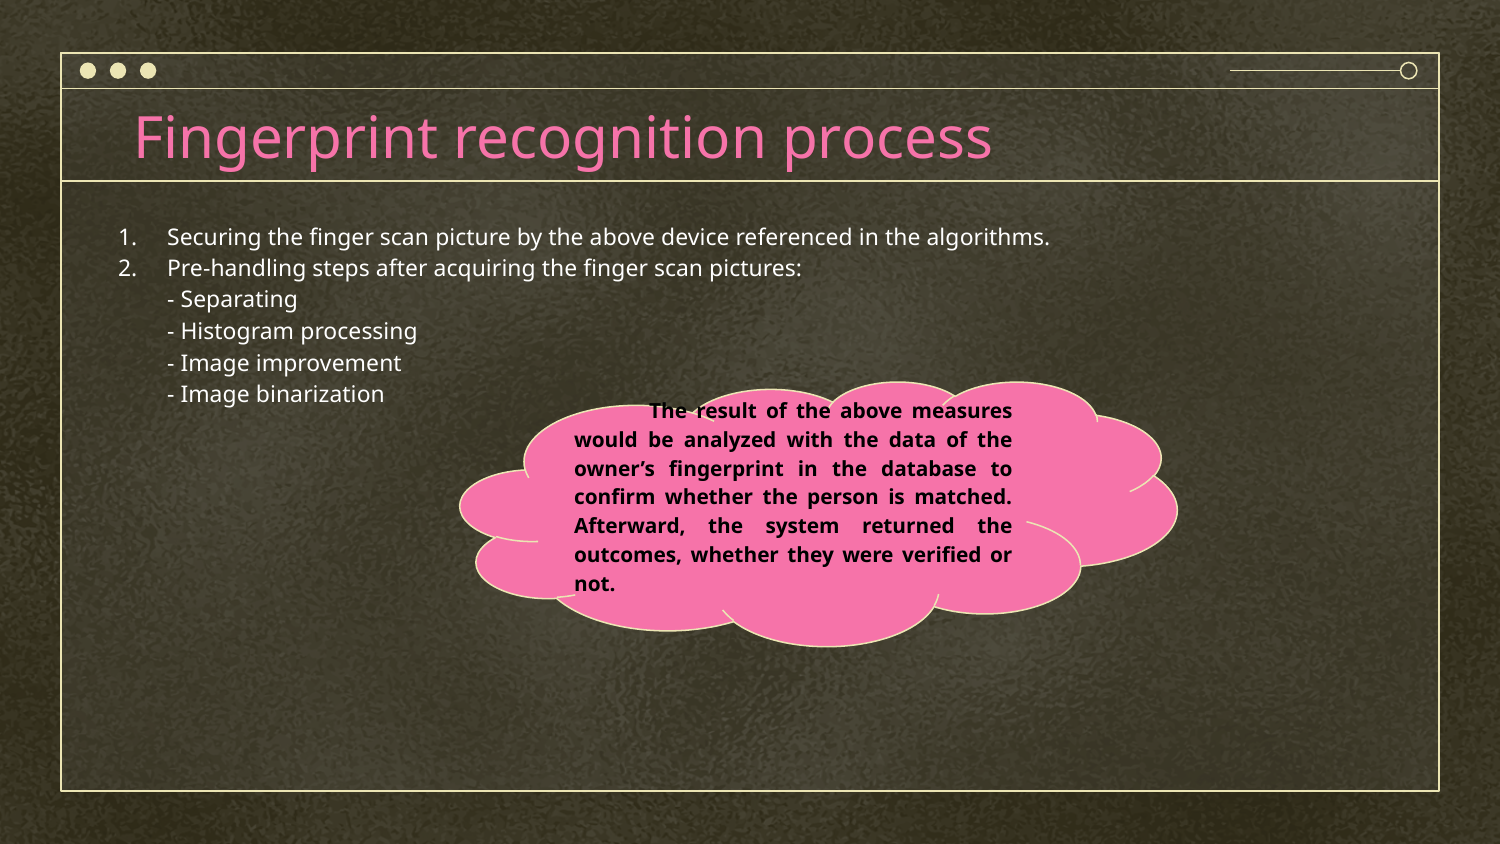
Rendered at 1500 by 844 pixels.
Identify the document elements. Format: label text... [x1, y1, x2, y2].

title Fingerprint recognition process [118, 88, 1382, 182]
text_box The result of the above measures would be analyzed with the data of the owner’s fingerprint in the database to confirm whether the person is matched. Afterward, the system returned the outcomes, whether they were verified or not. [459, 382, 1178, 647]
list Securing the finger scan picture by the above device referenced in the algorithms. Pre-handling steps after acquiring the finger scan pictures: - Separating - Histogram processing - Image improvement - Image binarization [77, 202, 1382, 775]
